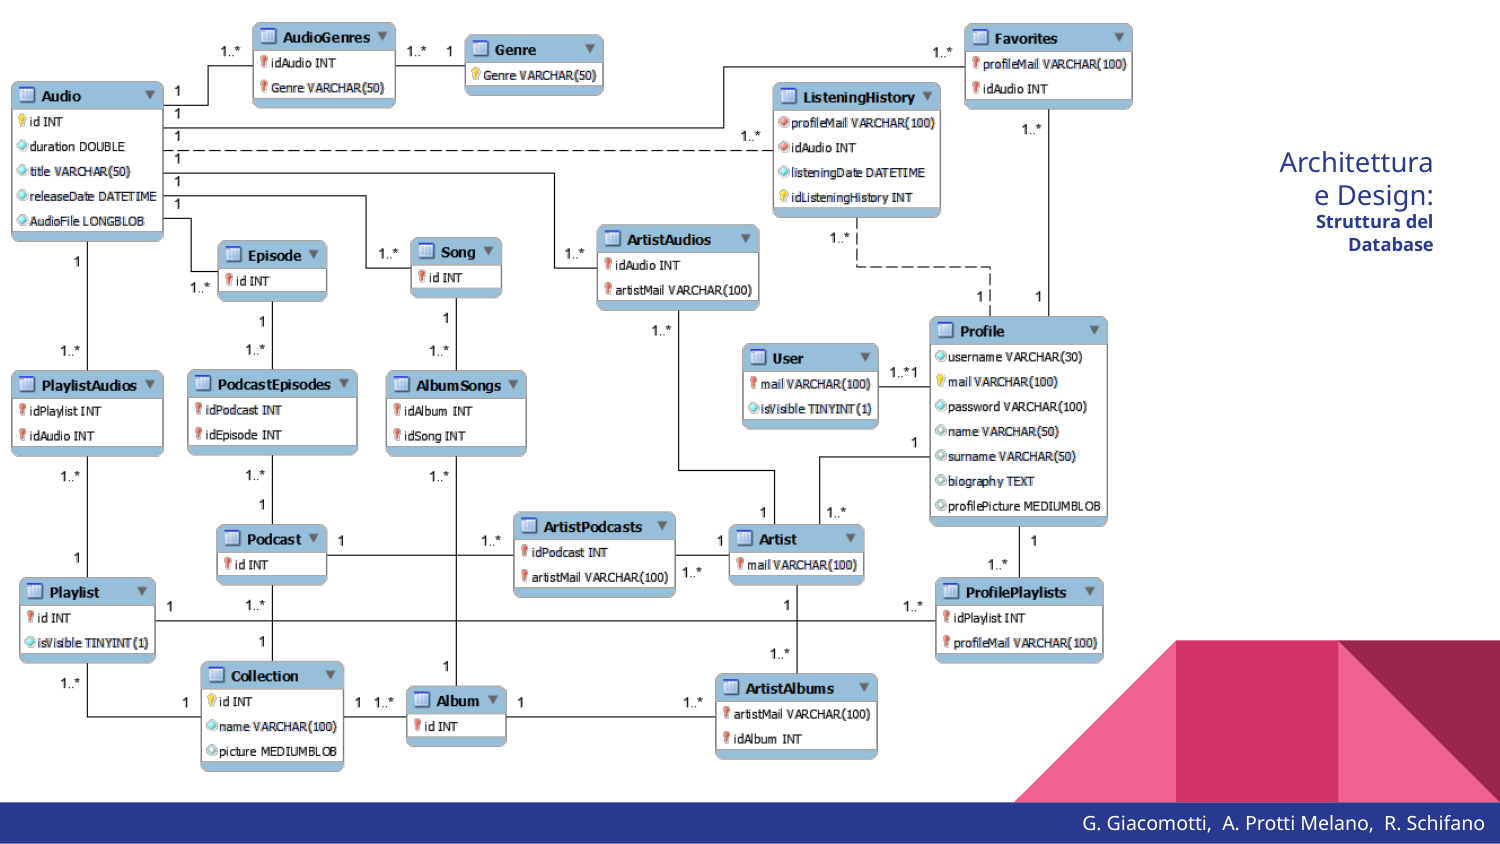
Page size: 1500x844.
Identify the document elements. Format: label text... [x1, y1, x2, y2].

picture [0, 11, 1143, 782]
title Architettura e Design: Struttura del Database [1148, 129, 1449, 271]
subtitle G. Giacomotti, A. Protti Melano, R. Schifano [0, 800, 1500, 844]
